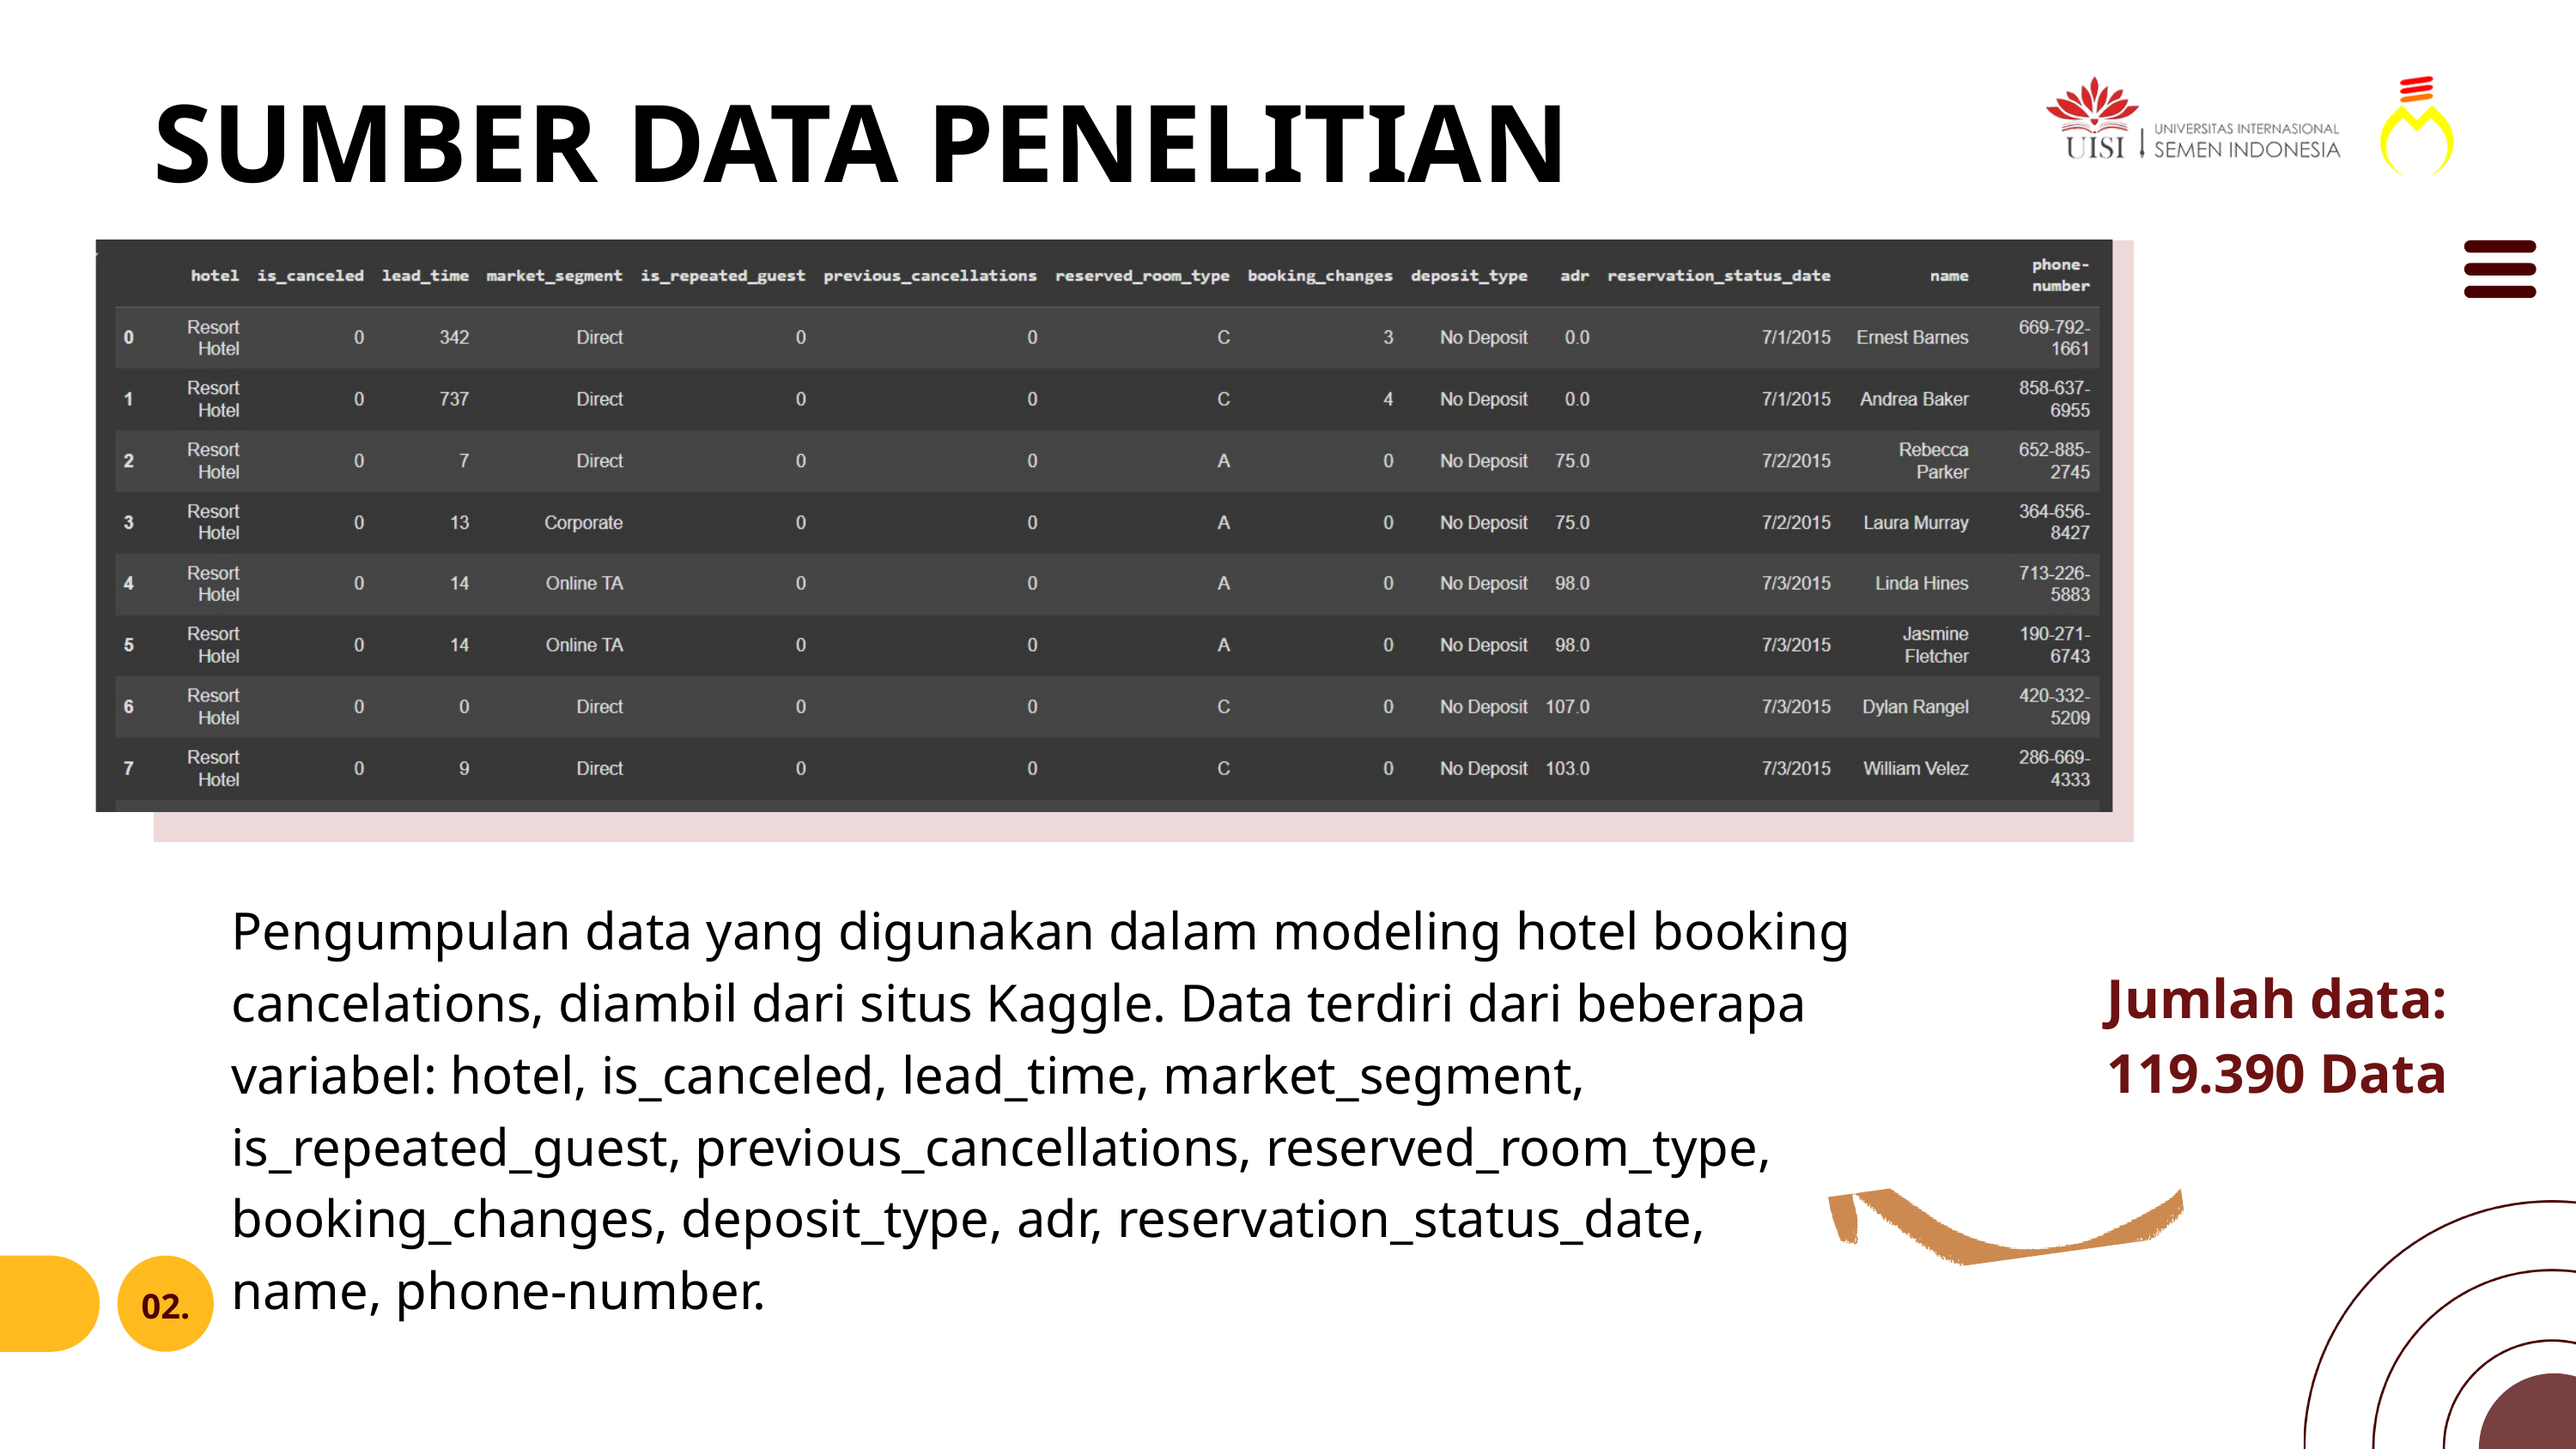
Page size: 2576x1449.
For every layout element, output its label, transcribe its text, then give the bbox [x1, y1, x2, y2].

text_box Jumlah data: 119.390 Data [2106, 954, 2500, 1105]
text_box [2464, 239, 2537, 299]
text_box [95, 239, 153, 813]
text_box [153, 239, 2135, 843]
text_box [117, 1255, 215, 1352]
text_box SUMBER DATA PENELITIAN [153, 96, 2005, 204]
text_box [2303, 1199, 2576, 1449]
text_box [1866, 1149, 2188, 1280]
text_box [0, 1230, 76, 1378]
text_box Pengumpulan data yang digunakan dalam modeling hotel booking cancelations, diambil dari situs Kaggle. Data terdiri dari beberapa variabel: hotel, is_canceled, lead_time, market_segment, is_repeated_guest, previous_cancellations, reserved_room_type, booking_changes, deposit_type, adr, reservation_status_date, name, phone-number. [231, 888, 1866, 1320]
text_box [2006, 52, 2513, 198]
